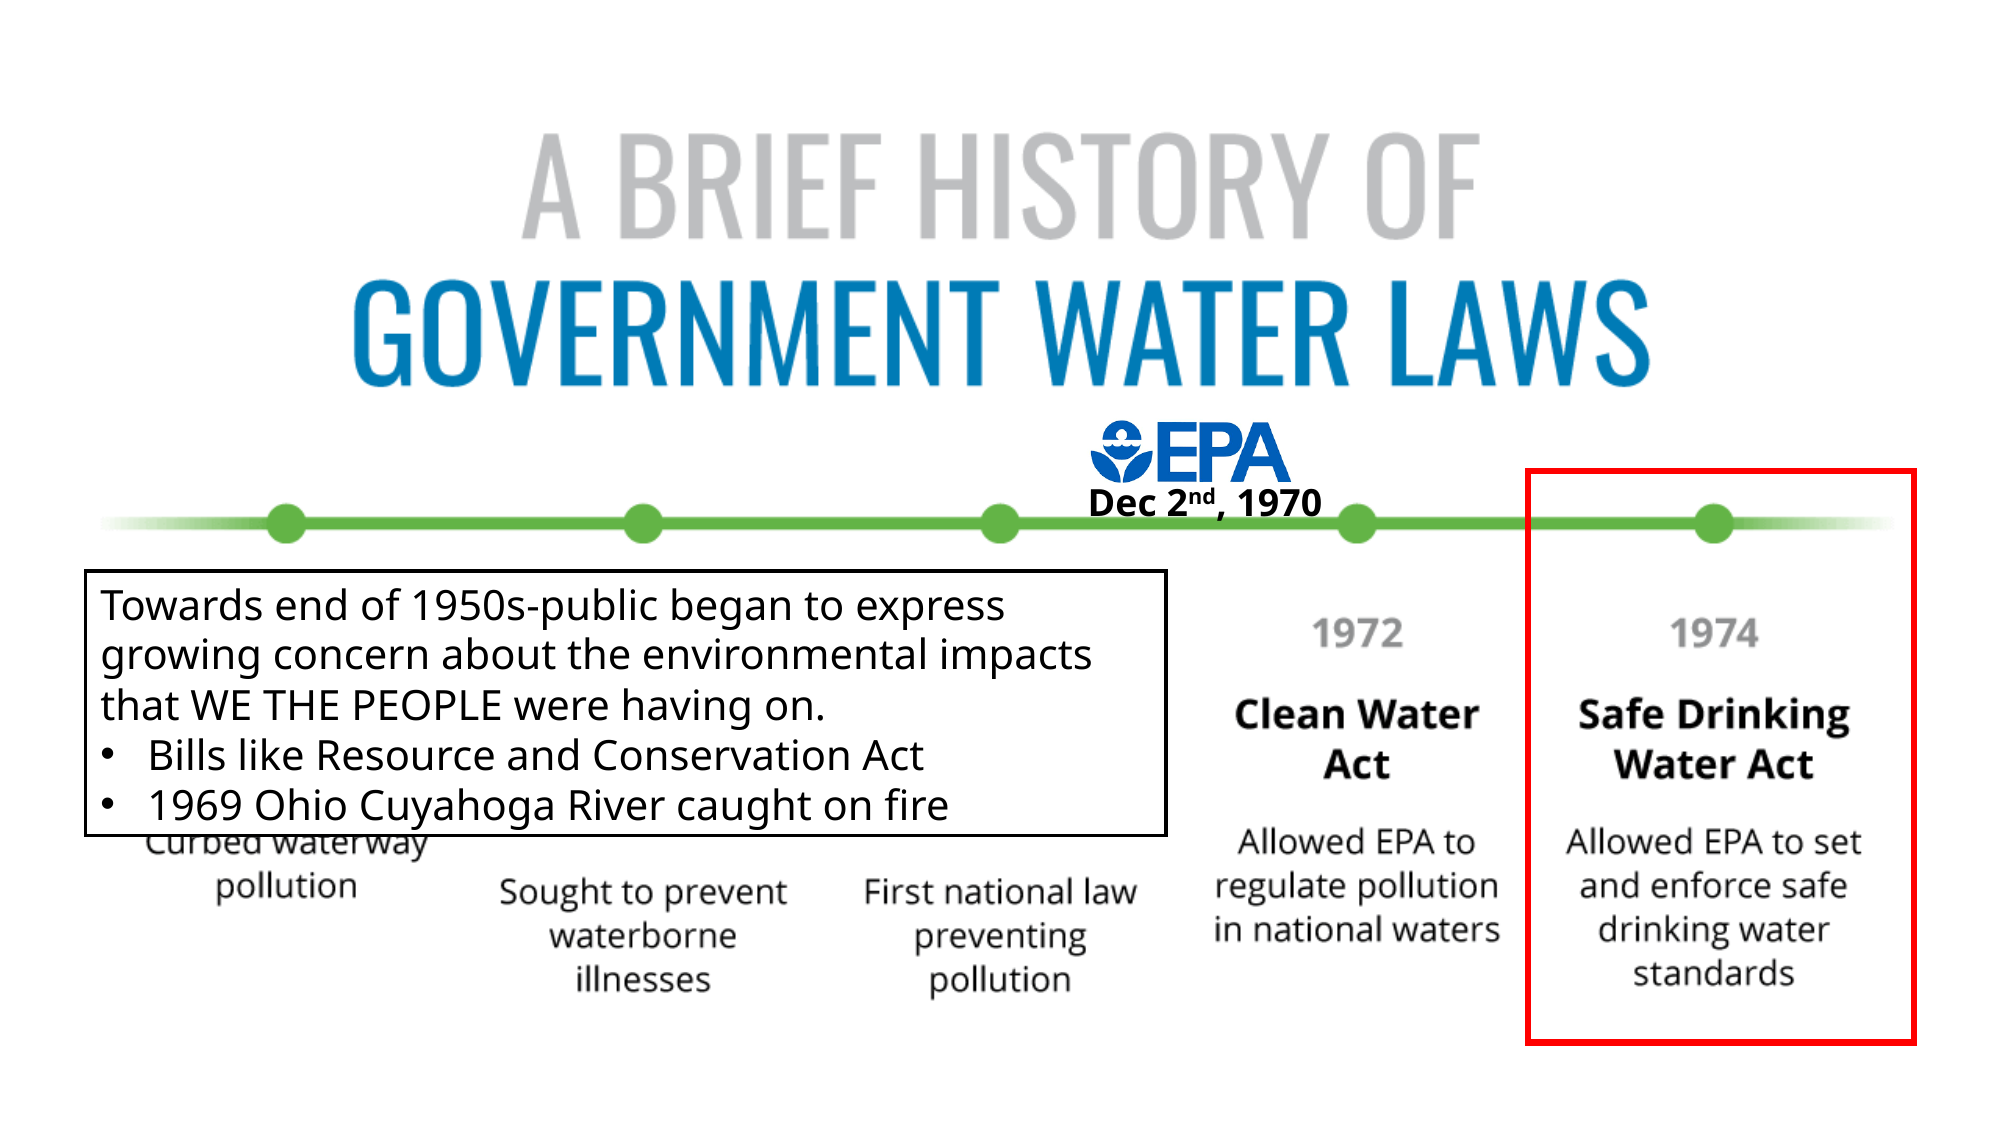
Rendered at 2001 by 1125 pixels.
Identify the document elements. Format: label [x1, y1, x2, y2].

picture [61, 93, 1938, 1032]
text_box [1526, 1032, 1916, 1044]
